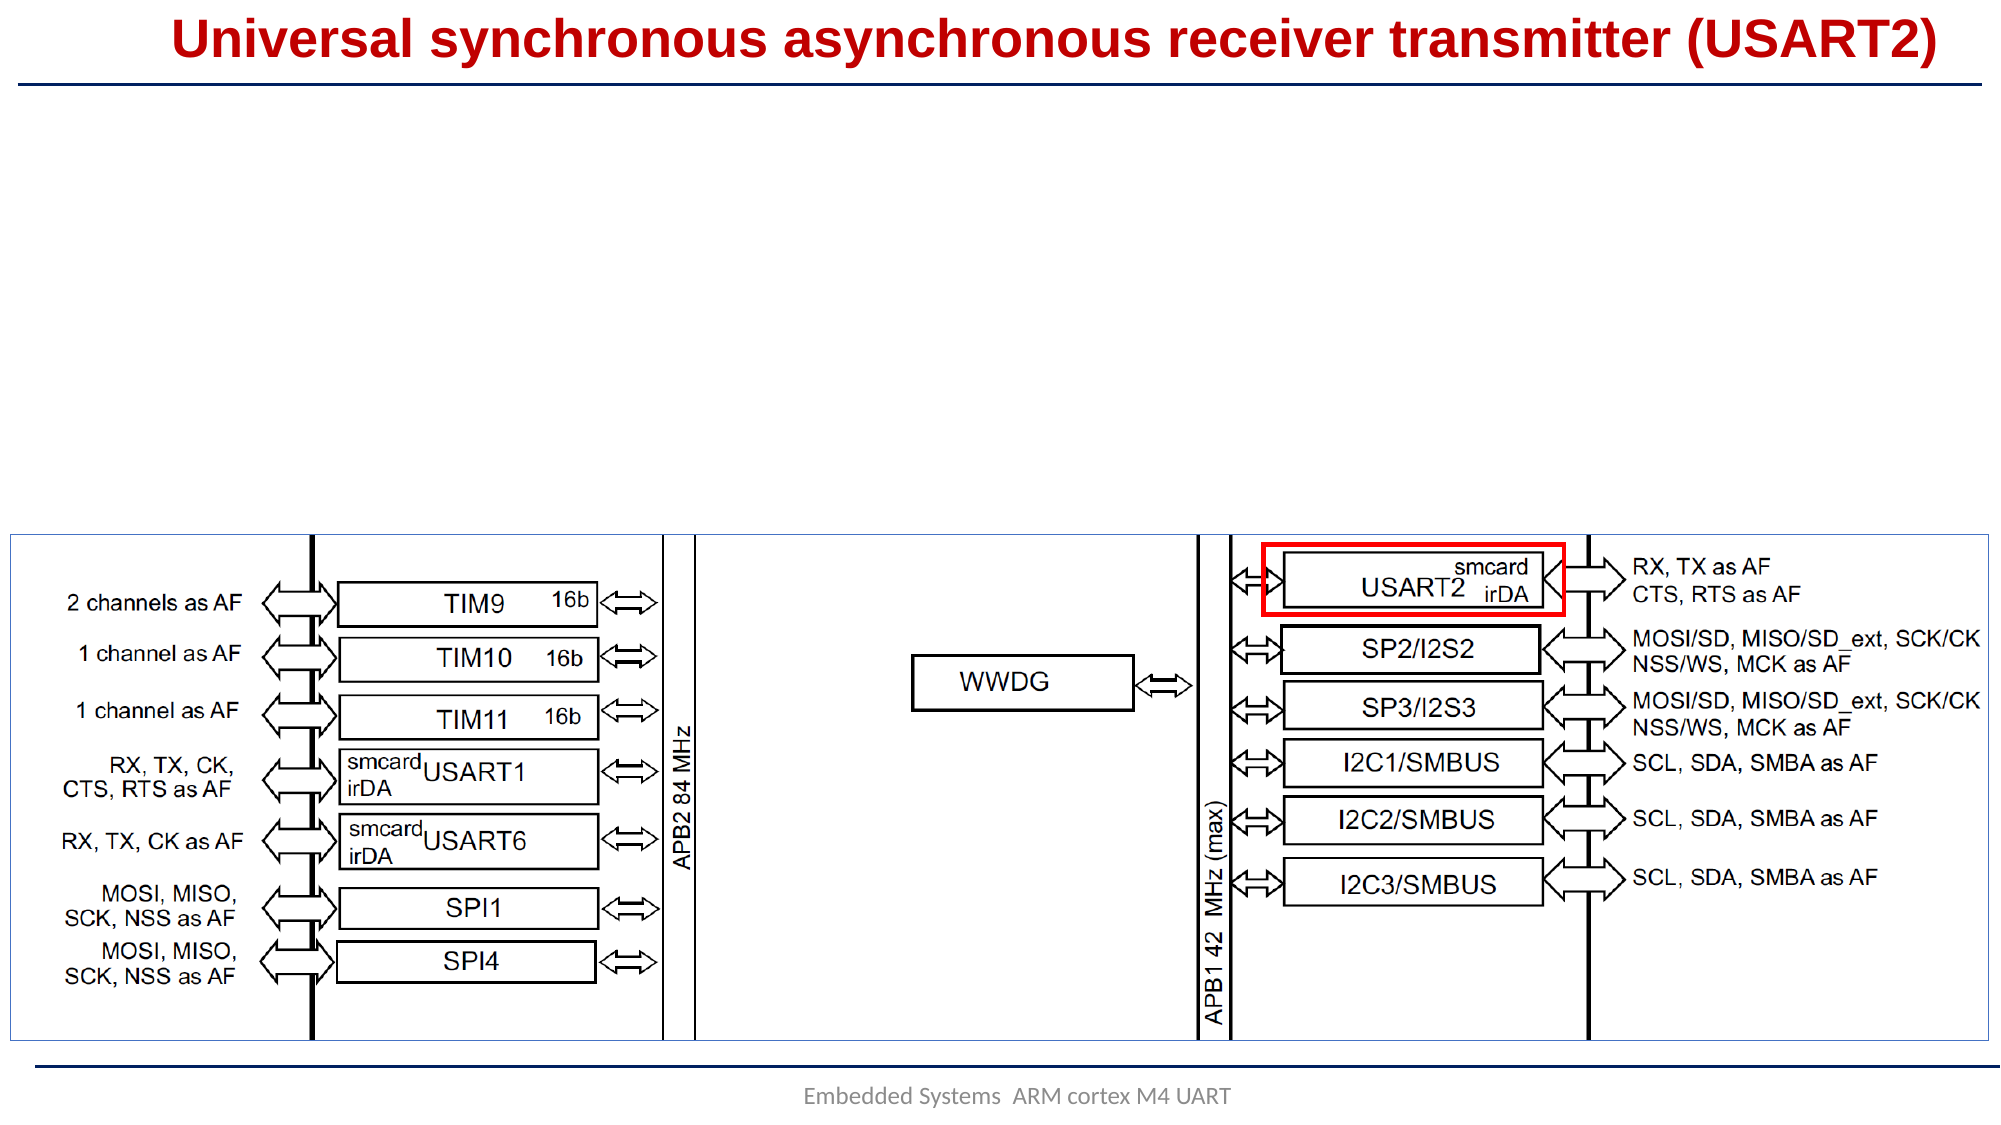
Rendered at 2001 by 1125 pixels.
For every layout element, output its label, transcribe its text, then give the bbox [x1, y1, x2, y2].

footer Embedded Systems ARM cortex M4 UART [680, 1068, 1356, 1125]
picture [10, 534, 1989, 1041]
title Universal synchronous asynchronous receiver transmitter (USART2) [156, 0, 1965, 83]
